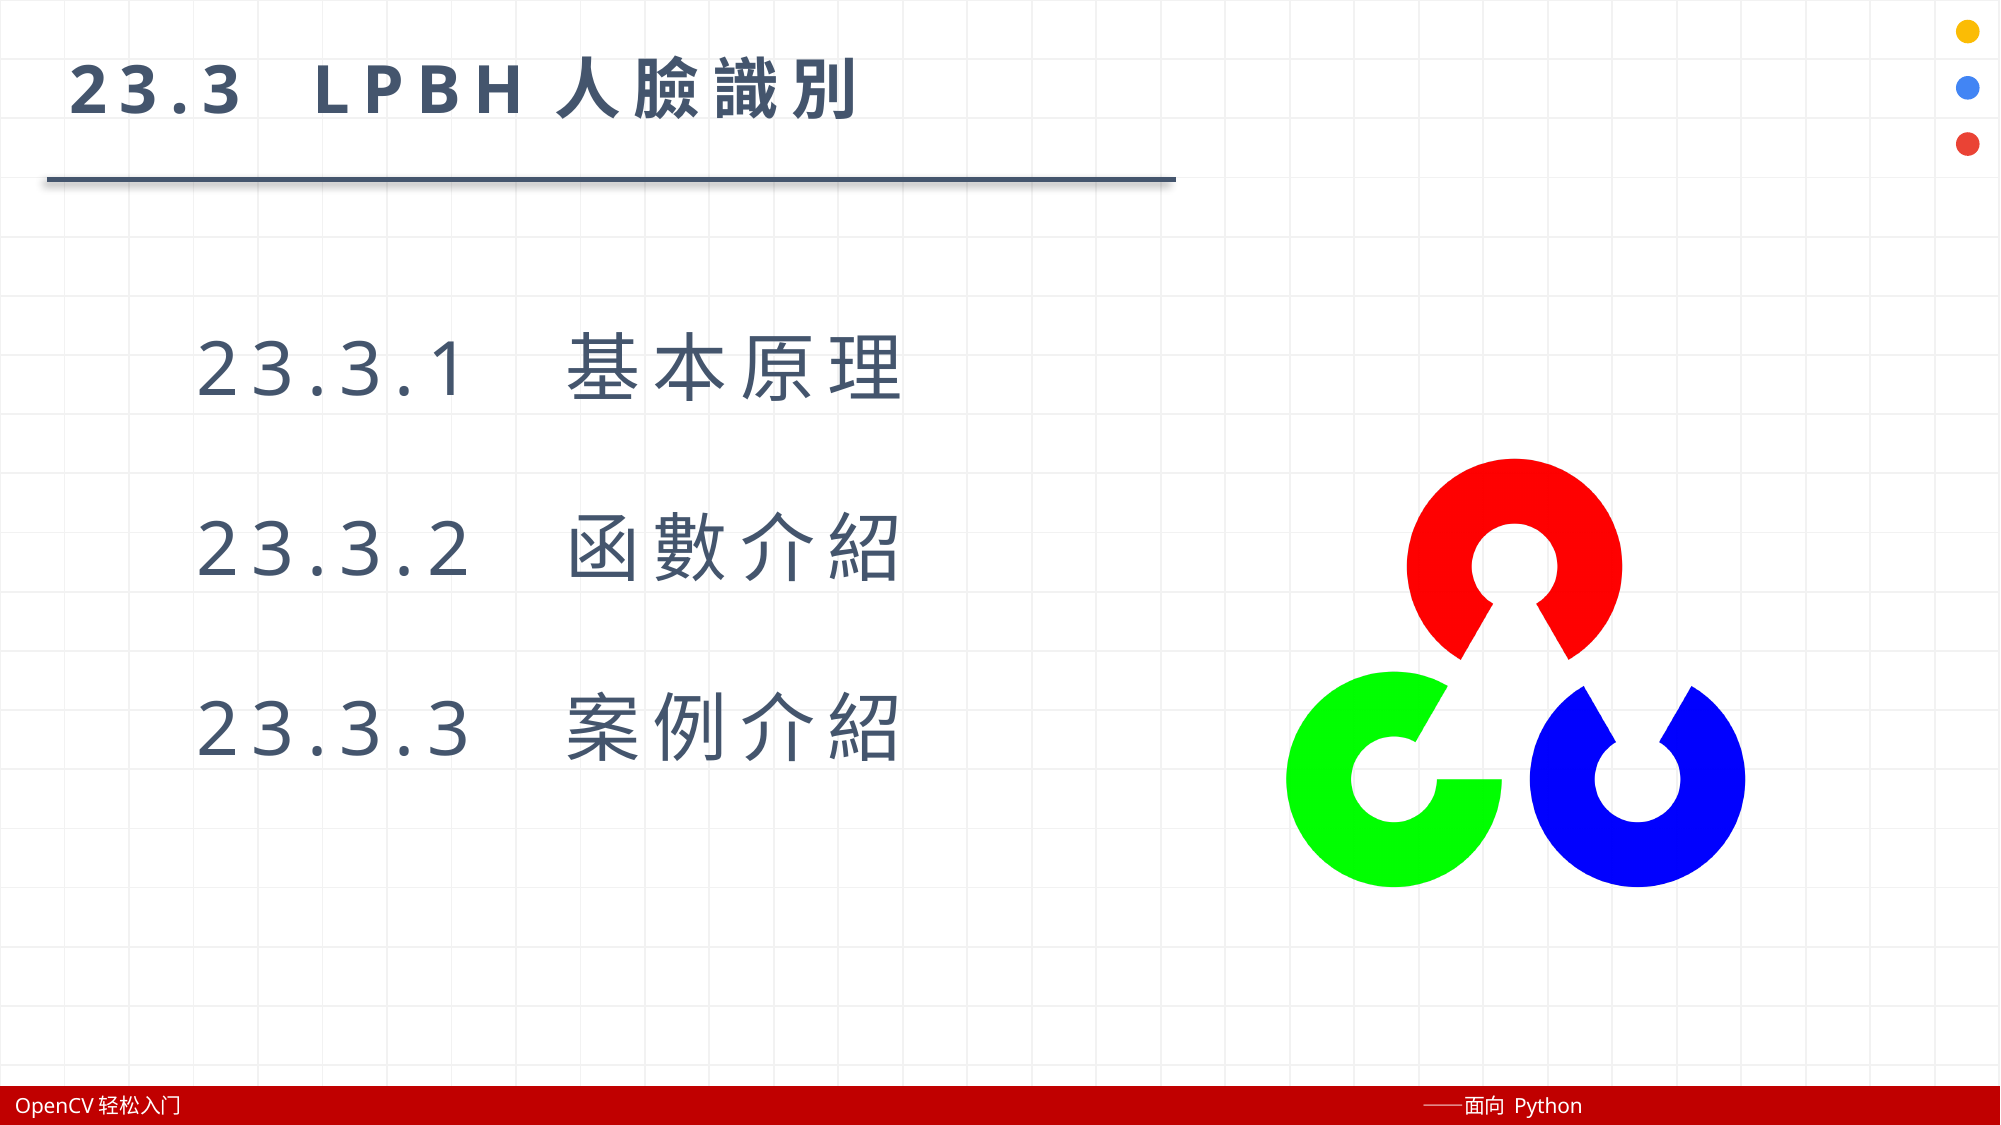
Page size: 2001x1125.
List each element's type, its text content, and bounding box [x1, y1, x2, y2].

text_box 23.3 LPBH人臉識別 [54, 39, 874, 135]
text_box 23.3.1 基本原理 23.3.2 函數介紹 23.3.3 案例介紹 [181, 223, 918, 778]
picture [1284, 458, 1748, 899]
